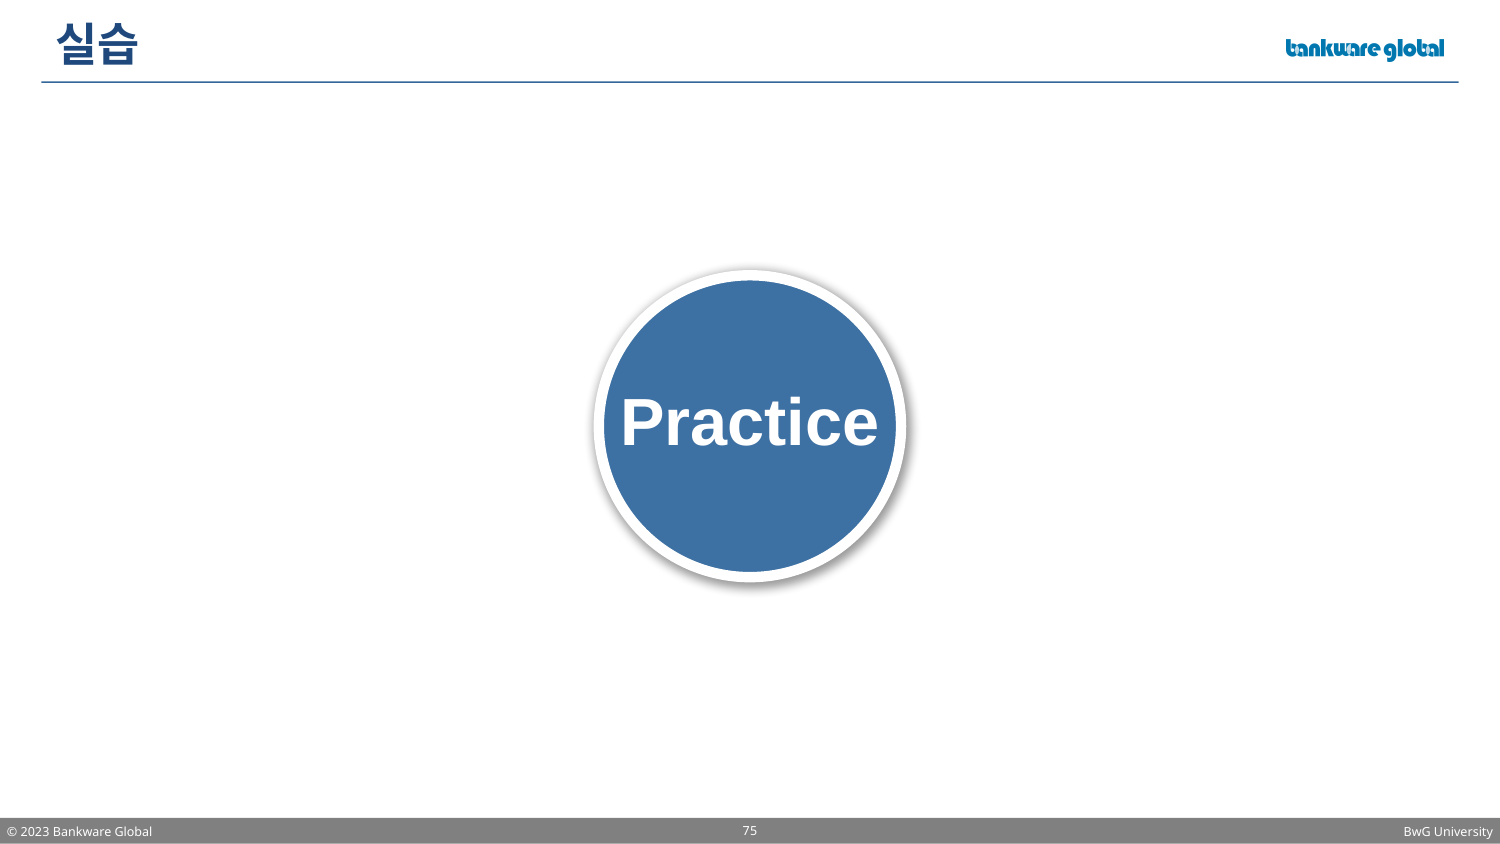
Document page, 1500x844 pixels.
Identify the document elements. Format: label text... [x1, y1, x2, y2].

slide_number 75 [741, 823, 759, 840]
title 실습 [40, 17, 1459, 77]
text_box Practice [598, 275, 902, 578]
